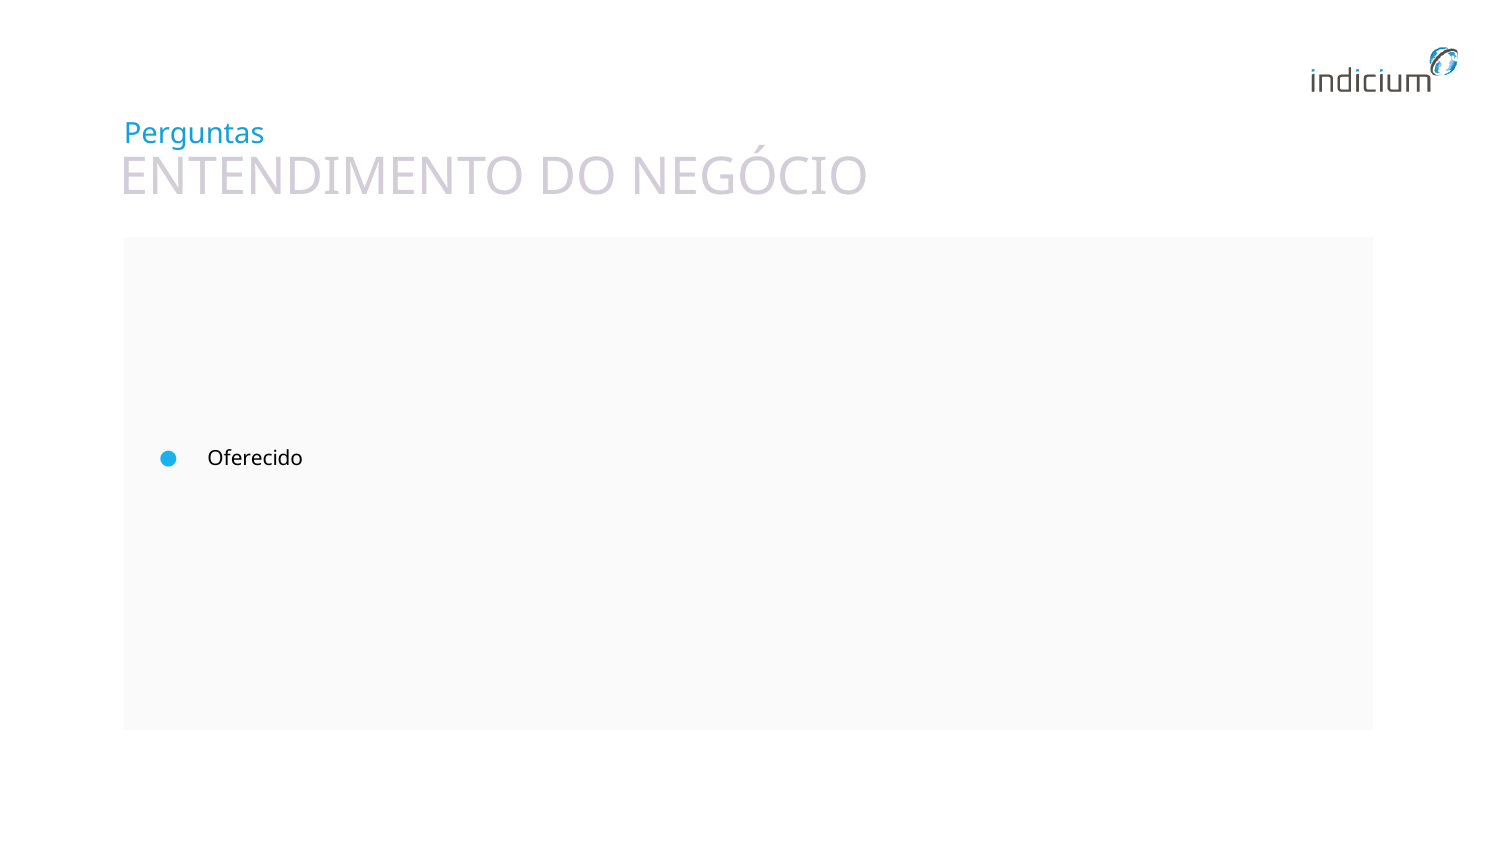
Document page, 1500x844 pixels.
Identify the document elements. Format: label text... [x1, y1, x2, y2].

text_box ENTENDIMENTO DO NEGÓCIO [116, 130, 1416, 218]
text_box Perguntas [120, 102, 609, 153]
text_box Oferecido [123, 237, 1373, 730]
picture [1288, 33, 1471, 120]
